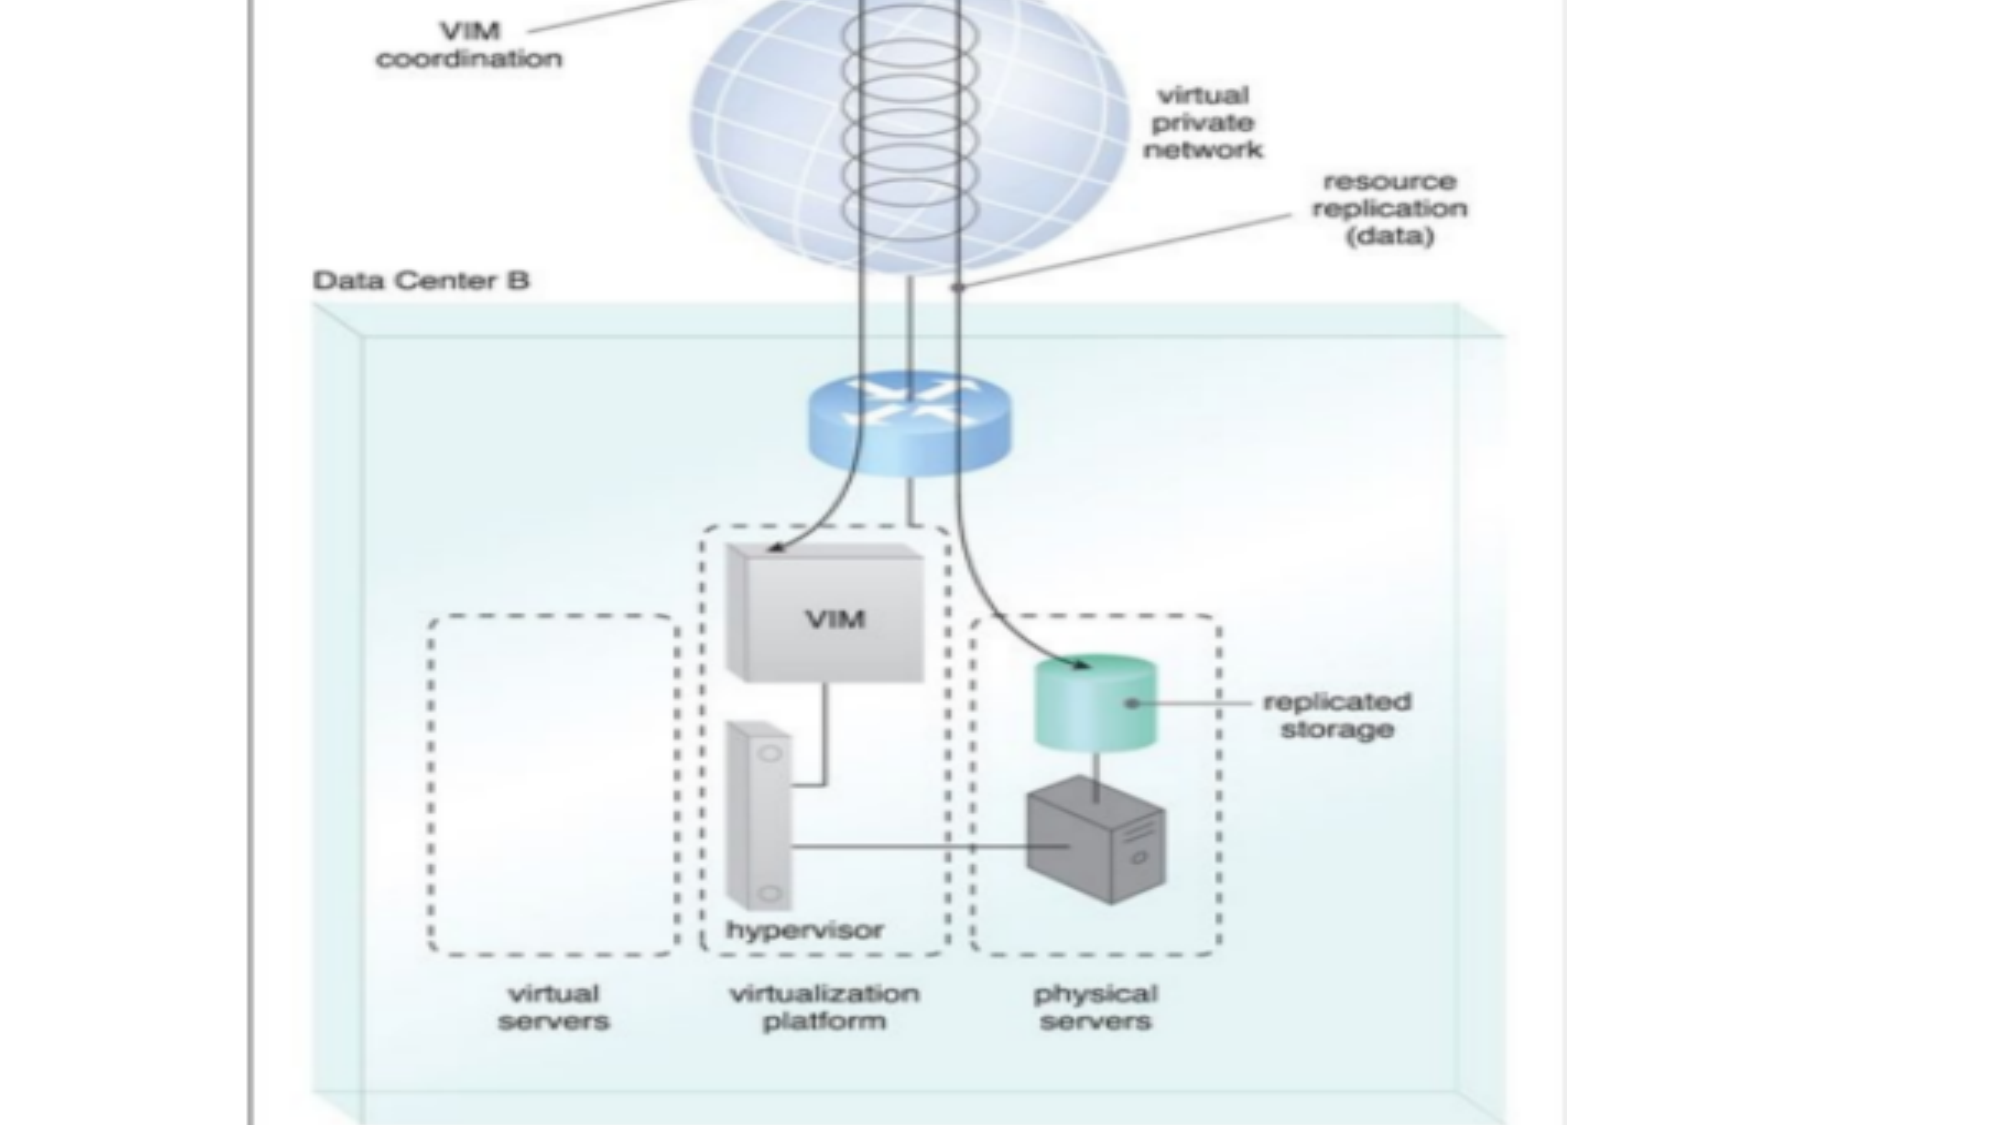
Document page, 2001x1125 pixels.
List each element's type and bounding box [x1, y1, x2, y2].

list [232, 0, 1568, 1125]
